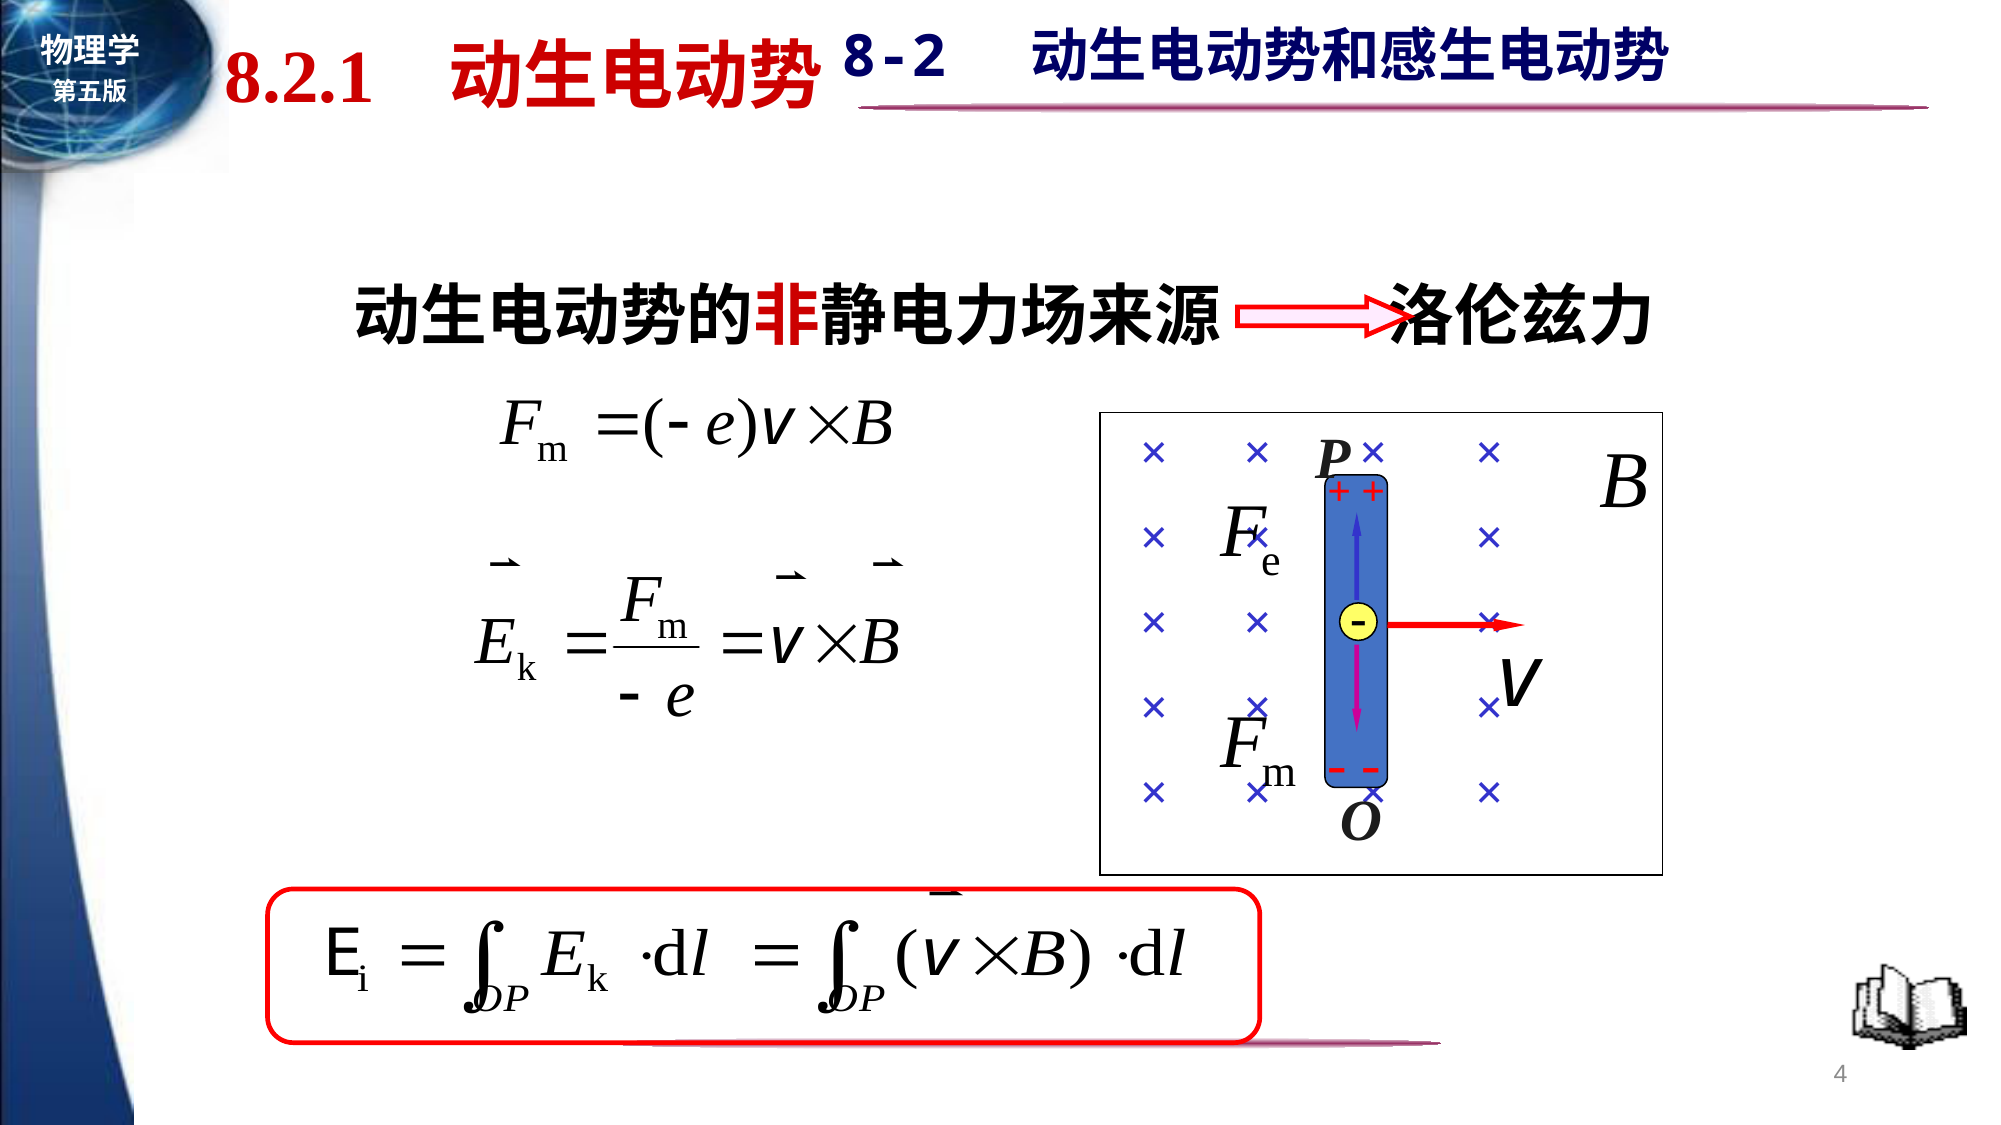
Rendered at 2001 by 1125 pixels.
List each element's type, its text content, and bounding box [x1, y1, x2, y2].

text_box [462, 546, 910, 731]
picture [0, 0, 229, 1125]
text_box [266, 887, 1261, 1044]
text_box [323, 889, 731, 1020]
picture [1850, 962, 1967, 1050]
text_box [1206, 644, 1312, 799]
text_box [338, 265, 1747, 361]
slide_number 4 [1412, 1042, 1863, 1103]
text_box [487, 372, 906, 473]
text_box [1206, 474, 1357, 600]
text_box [1099, 412, 1663, 875]
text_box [1312, 456, 1401, 804]
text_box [742, 889, 1207, 1020]
text_box 8.2.1 动生电动势 [209, 20, 910, 126]
